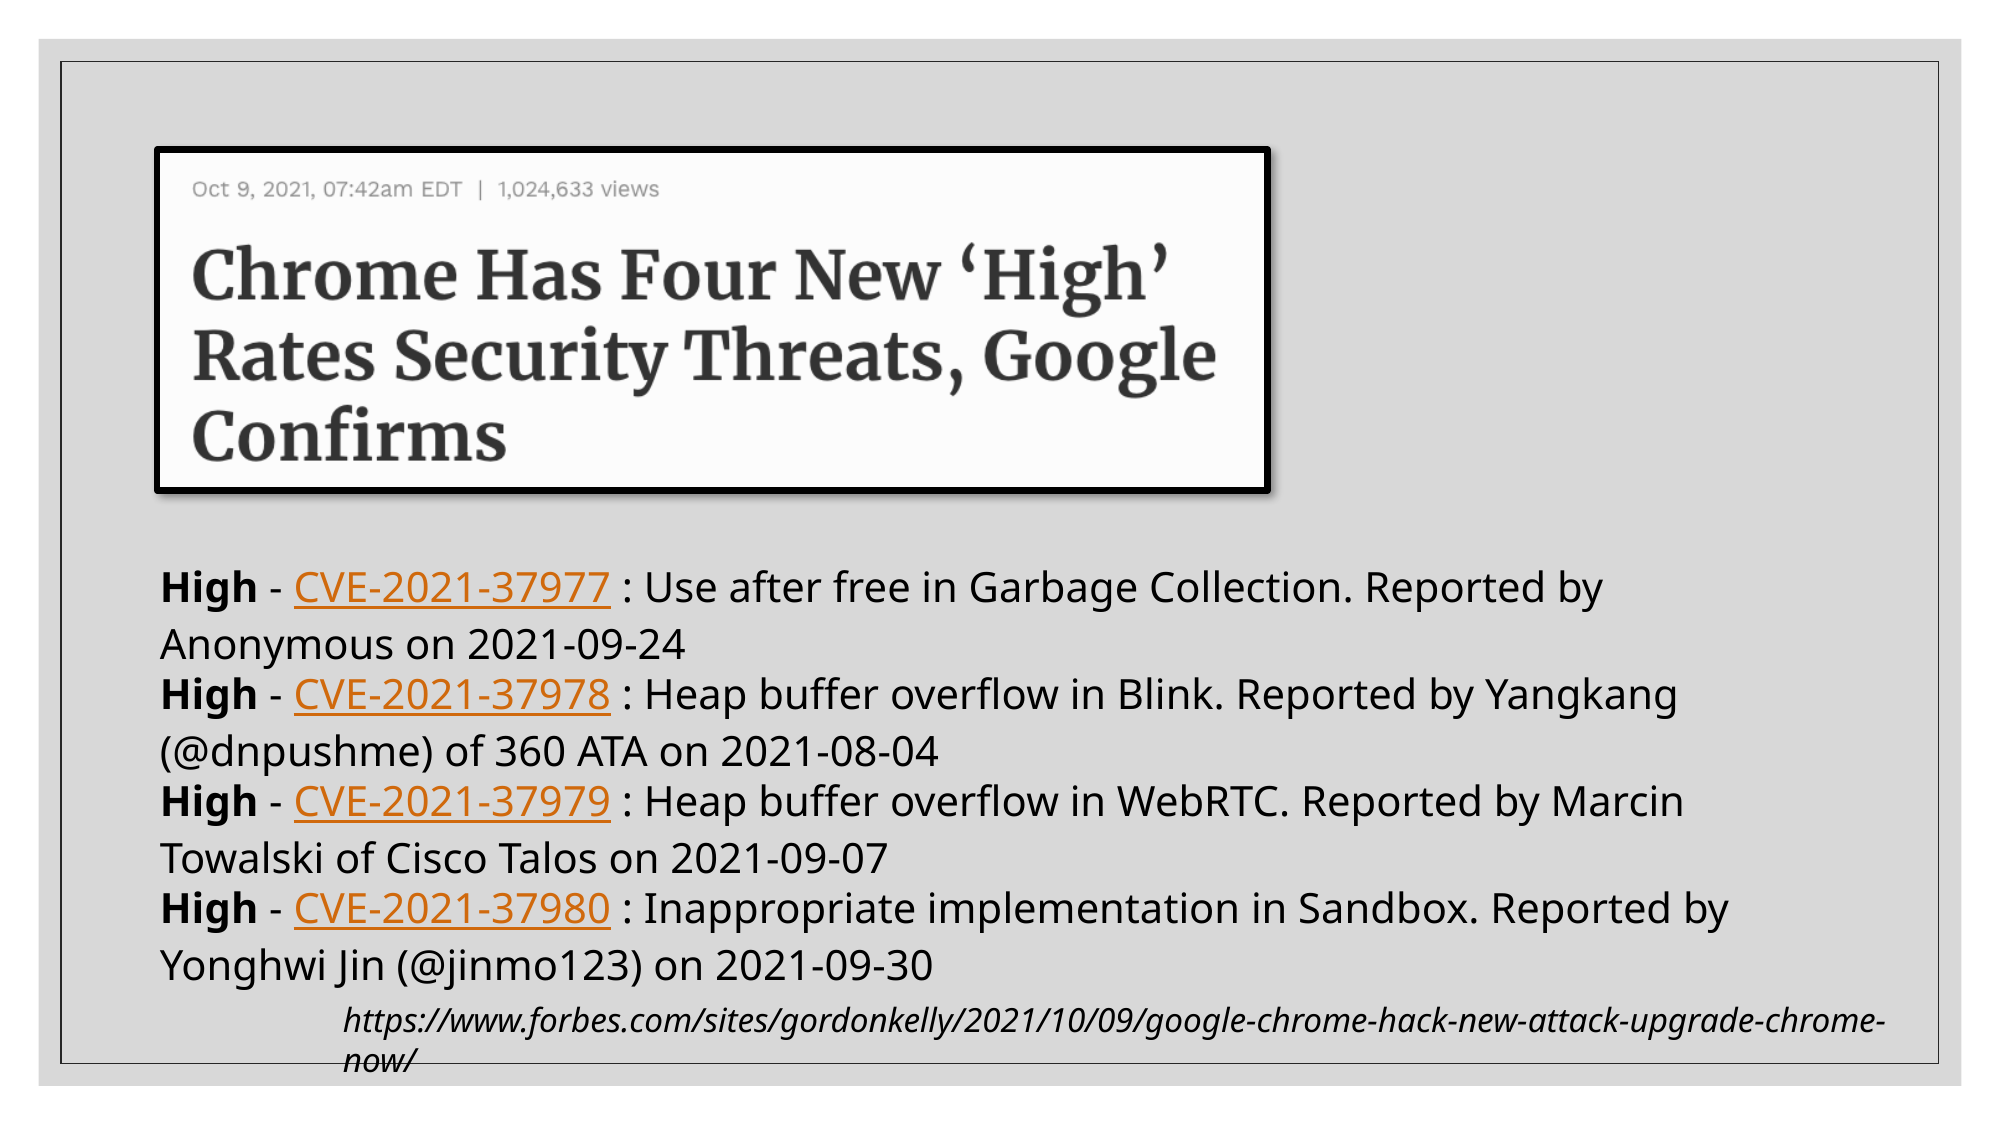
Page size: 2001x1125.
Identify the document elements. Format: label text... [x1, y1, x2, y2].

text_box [203, 96, 256, 154]
text_box High - CVE-2021-37977 : Use after free in Garbage Collection. Reported by Anonymous on 2021-09-24 High - CVE-2021-37978 : Heap buffer overflow in Blink. Reported by Yangkang (@dnpushme) of 360 ATA on 2021-08-04 High - CVE-2021-37979 : Heap buffer overflow in WebRTC. Reported by Marcin Towalski of Cisco Talos on 2021-09-07 High - CVE-2021-37980 : Inappropriate implementation in Sandbox. Reported by Yonghwi Jin (@jinmo123) on 2021-09-30 [145, 553, 1855, 997]
picture [160, 152, 1265, 488]
text_box https://www.forbes.com/sites/gordonkelly/2021/10/09/google-chrome-hack-new-attack-upgrade-chrome-now/ [328, 992, 1922, 1087]
